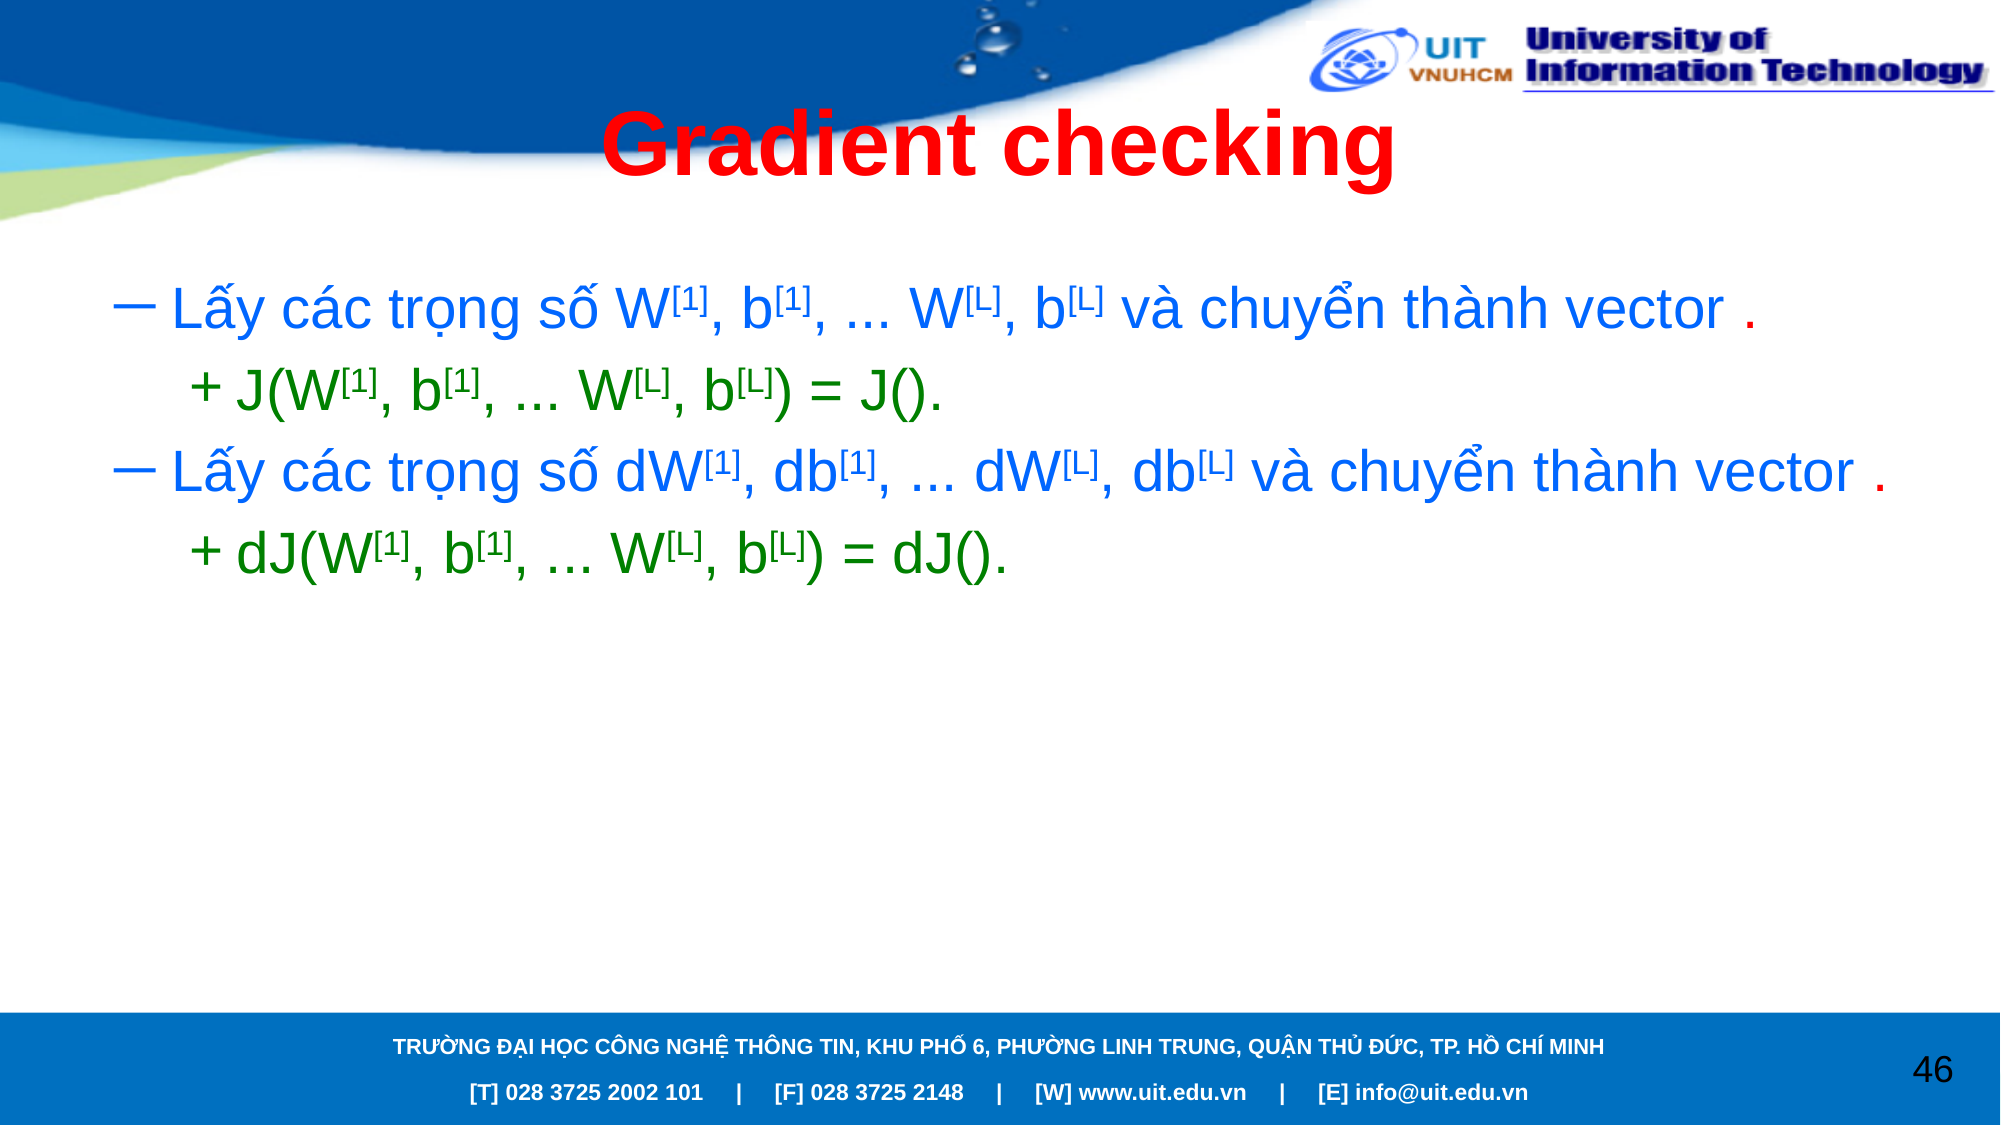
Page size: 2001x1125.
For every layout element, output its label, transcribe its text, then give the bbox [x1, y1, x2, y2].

title Gradient checking [99, 45, 1900, 233]
picture [0, 0, 2001, 1125]
